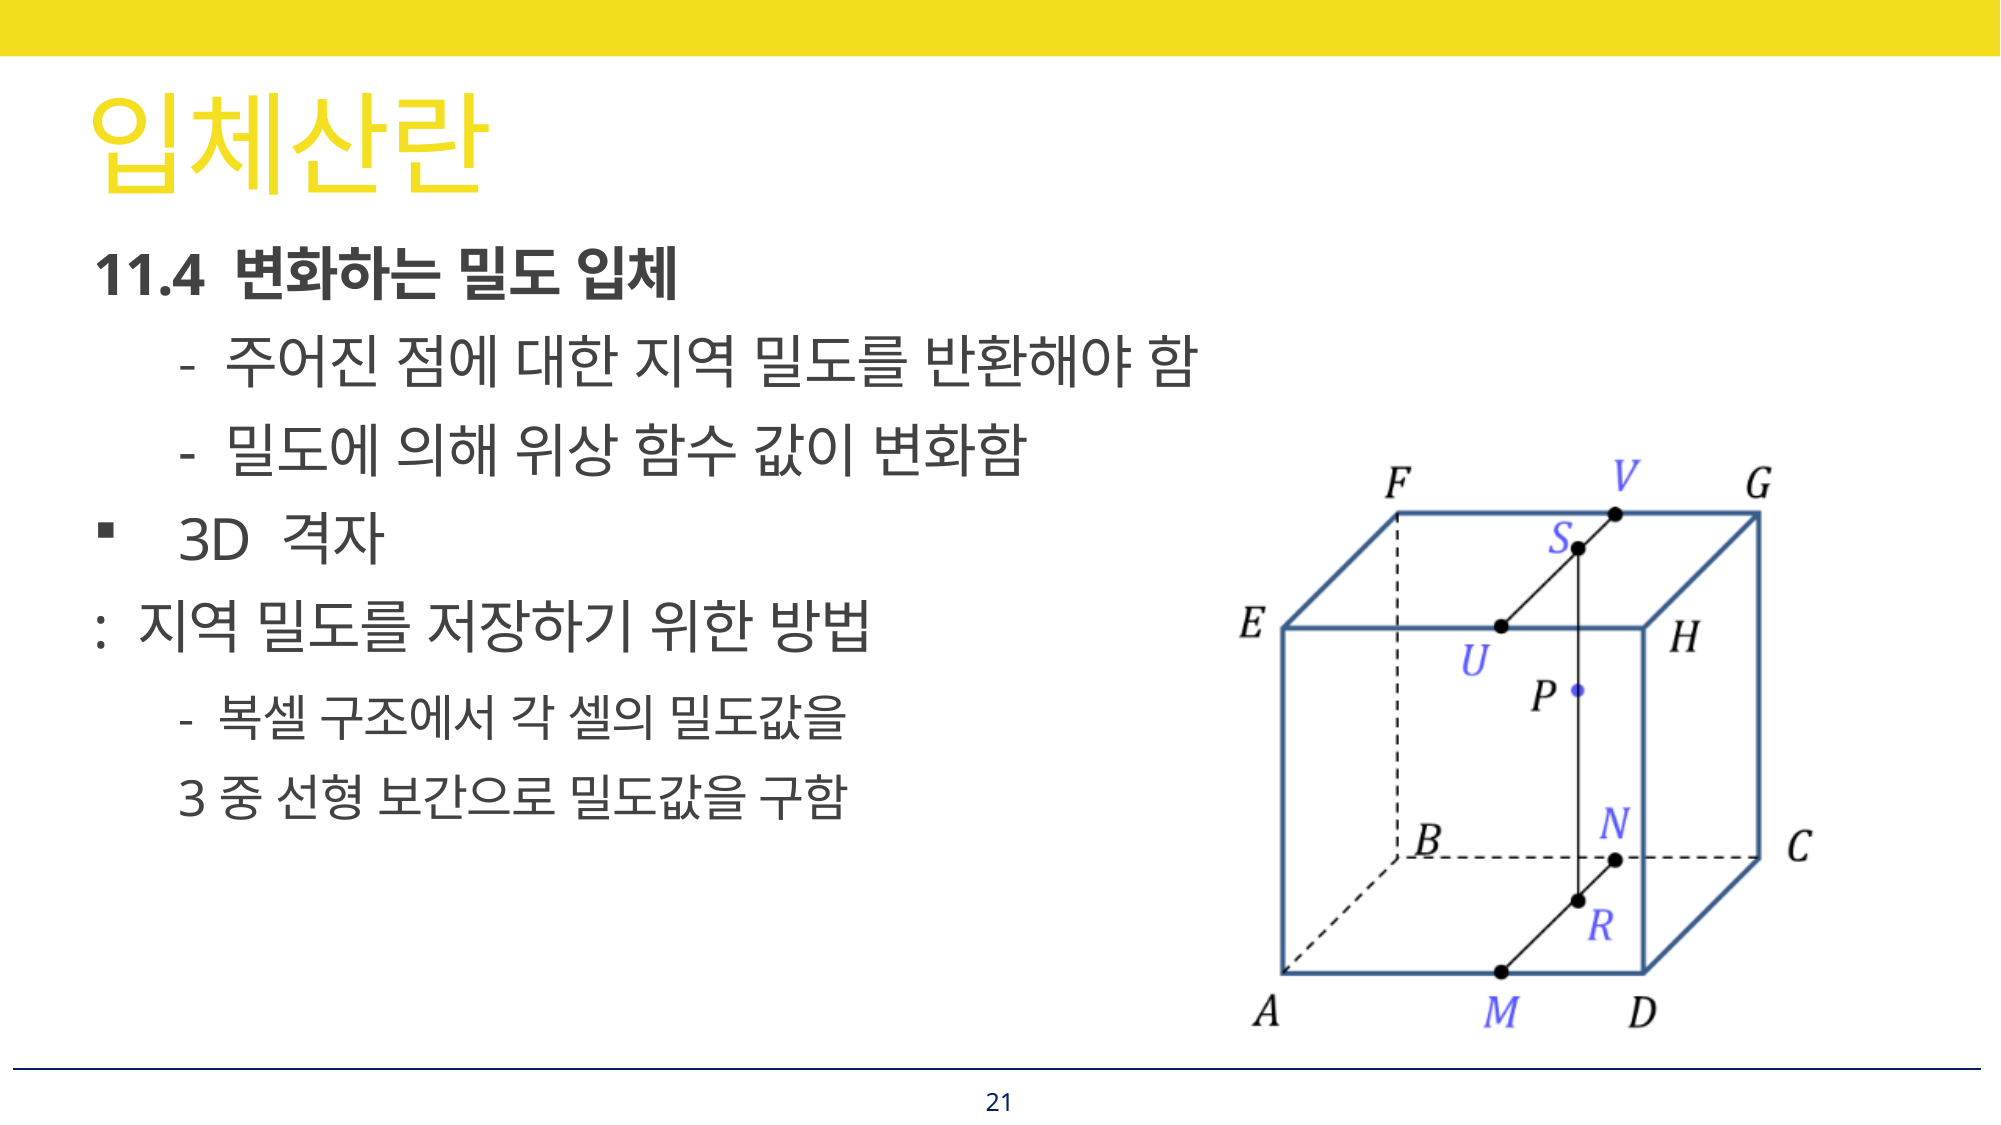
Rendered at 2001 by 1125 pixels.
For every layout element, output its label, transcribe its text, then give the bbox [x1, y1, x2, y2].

list 11.4 변화하는 밀도 입체 - 주어진 점에 대한 지역 밀도를 반환해야 함 - 밀도에 의해 위상 함수 값이 변화함 3D 격자 : 지역 밀도를 저장하기 위한 방법 - 복셀 구조에서 각 셀의 밀도값을 3중 선형 보간으로 밀도값을 구함 [93, 237, 1848, 1049]
slide_number 21 [916, 1078, 1084, 1125]
title 입체산란 [85, 89, 1915, 212]
picture [1197, 421, 1853, 1046]
